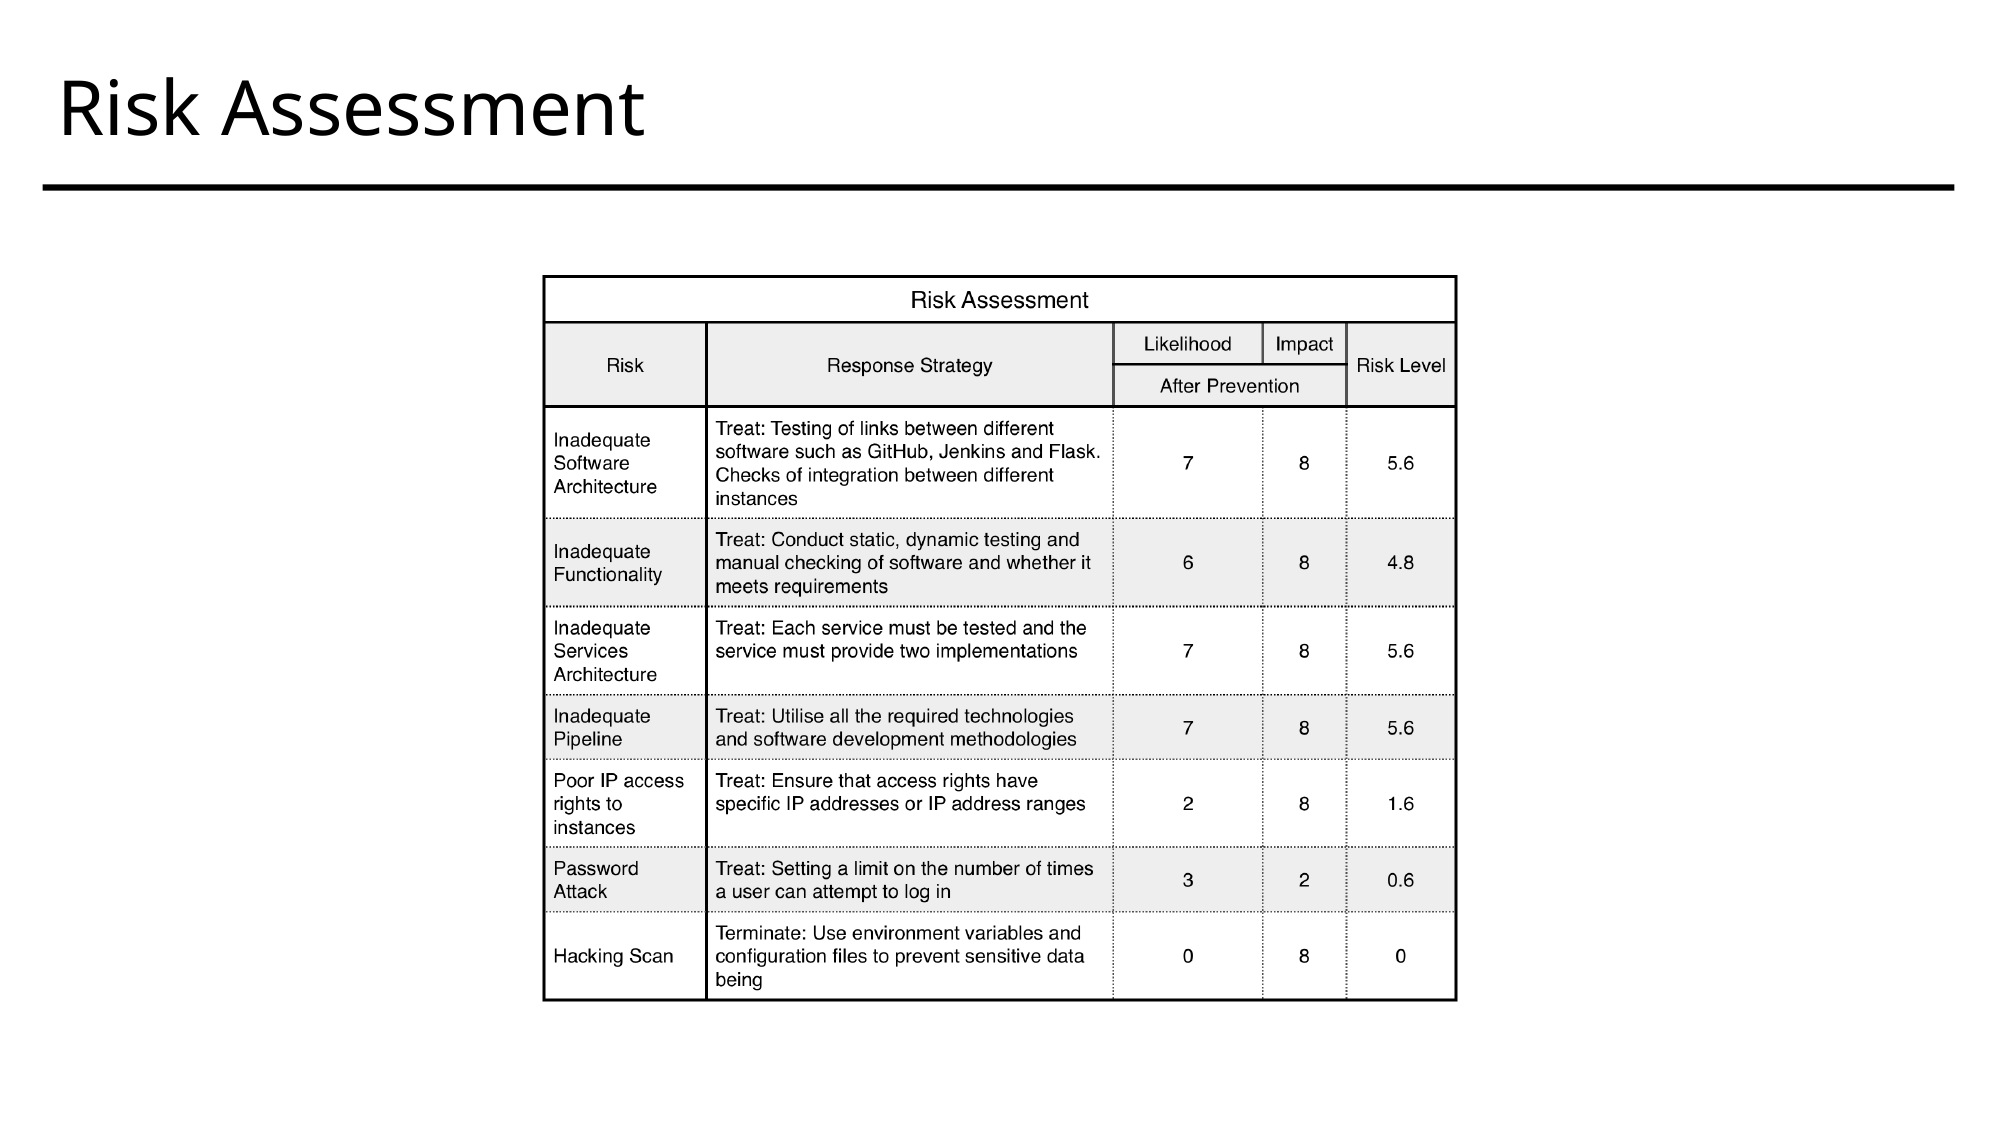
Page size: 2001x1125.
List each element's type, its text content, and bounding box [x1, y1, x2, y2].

picture [539, 271, 1461, 1005]
title Risk Assessment [42, 61, 1051, 160]
